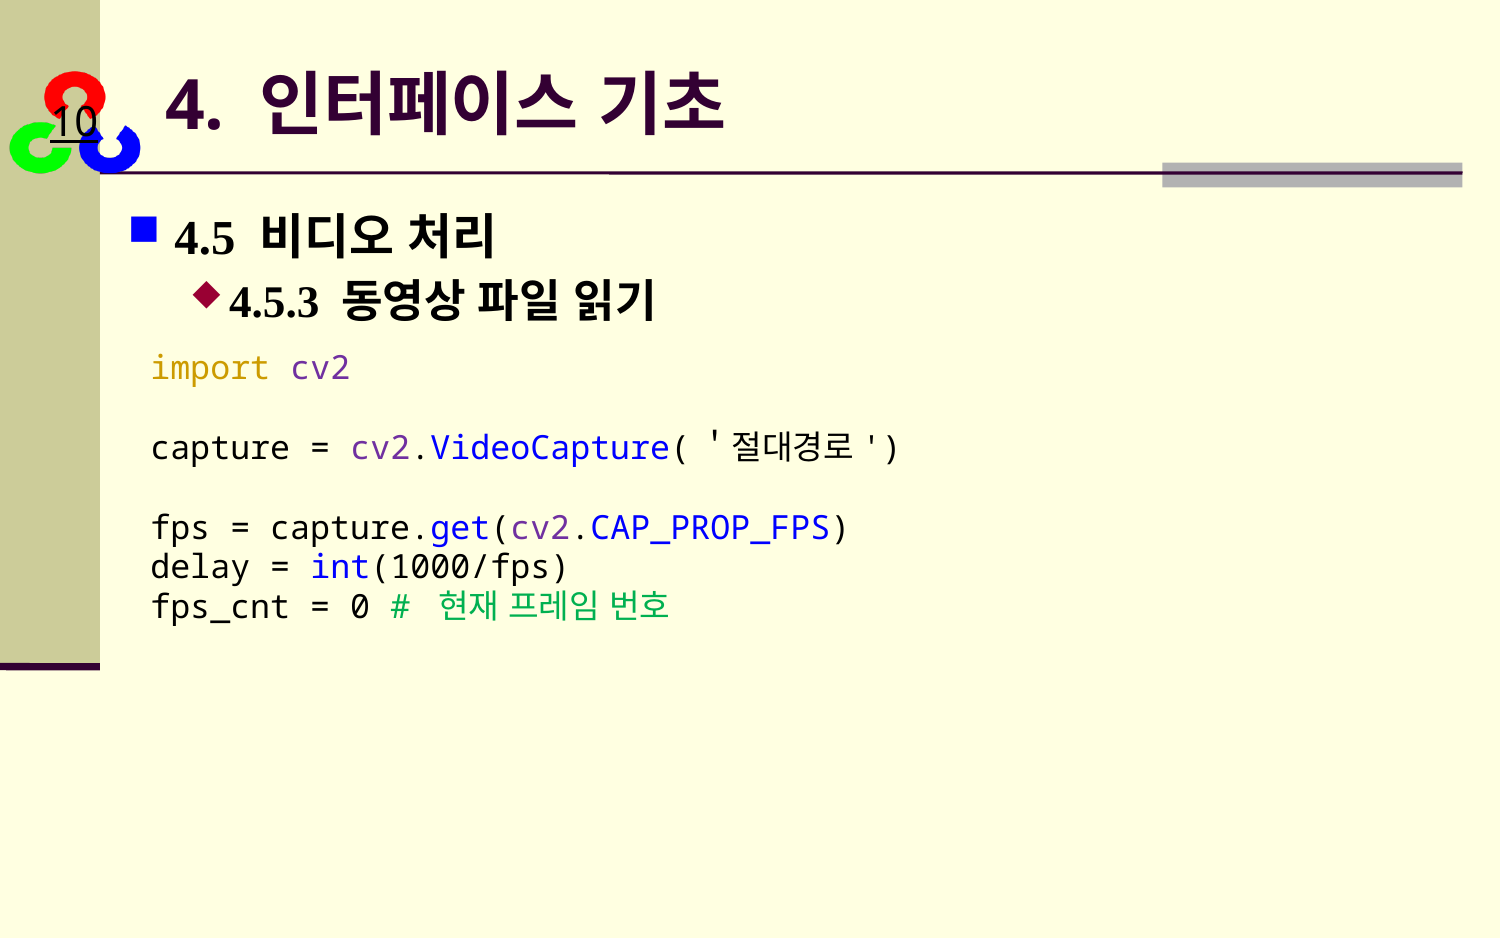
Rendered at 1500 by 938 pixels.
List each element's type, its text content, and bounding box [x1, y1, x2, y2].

text_box import cv2 capture = cv2.VideoCapture(＇절대경로') fps = capture.get(cv2.CAP_PROP_FPS) delay = int(1000/fps) fps_cnt = 0 # 현재 프레임 번호 [135, 338, 1447, 713]
list 4.5 비디오 처리 4.5.3 동영상 파일 읽기 [112, 197, 1463, 876]
picture [0, 62, 149, 179]
title 4. 인터페이스 기초 [149, 37, 1463, 167]
